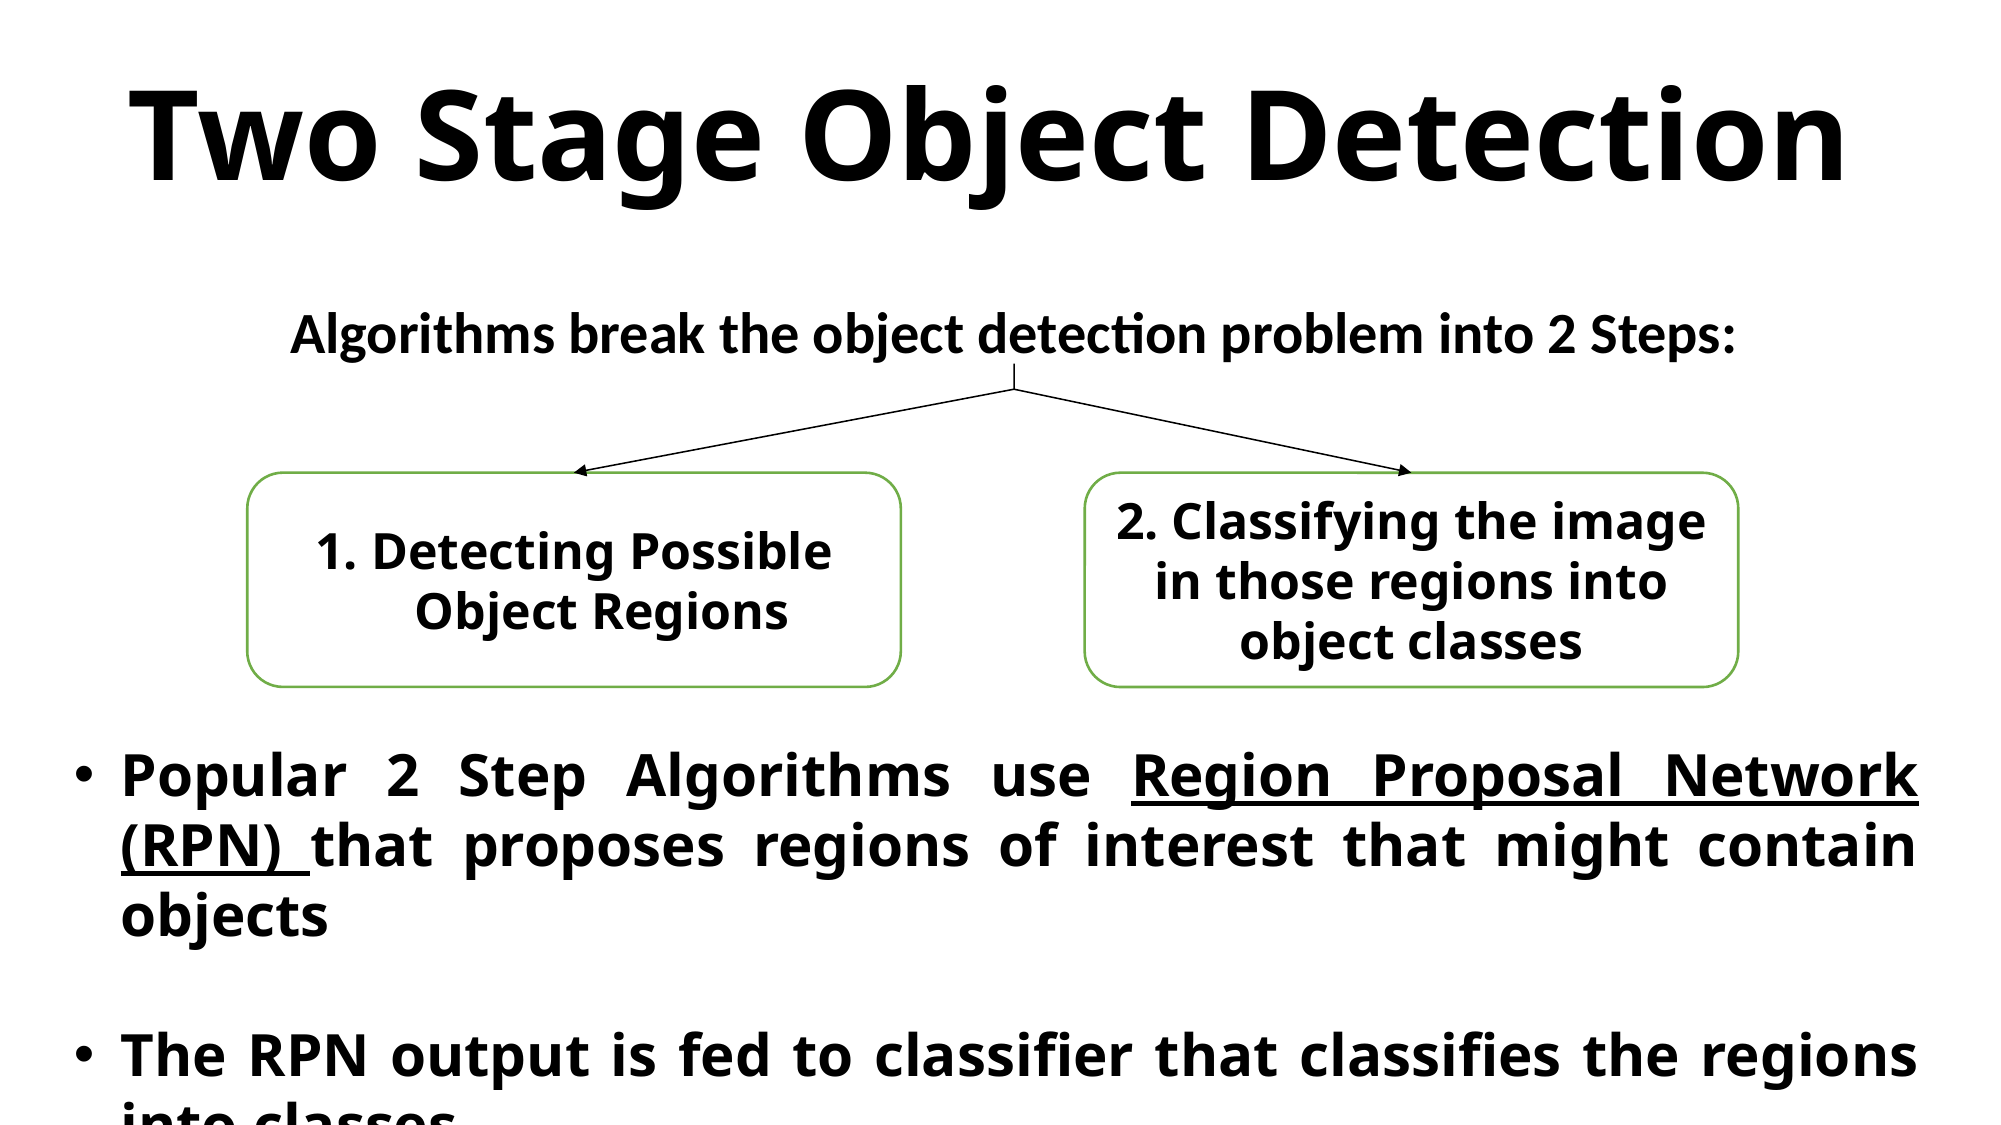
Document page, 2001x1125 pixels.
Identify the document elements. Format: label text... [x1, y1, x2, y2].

text_box Two Stage Object Detection [8, 42, 1971, 237]
text_box [573, 389, 1014, 477]
text_box Algorithms break the object detection problem into 2 Steps: [94, 273, 1934, 390]
text_box [1015, 389, 1412, 477]
text_box 2. Classifying the image in those regions into object classes [1084, 472, 1739, 688]
text_box Popular 2 Step Algorithms use Region Proposal Network (RPN) that proposes regions of interest that might contain objects The RPN output is fed to classifier that classifies the regions into classes. [58, 731, 1934, 1125]
text_box Detecting Possible Object Regions [247, 472, 901, 687]
